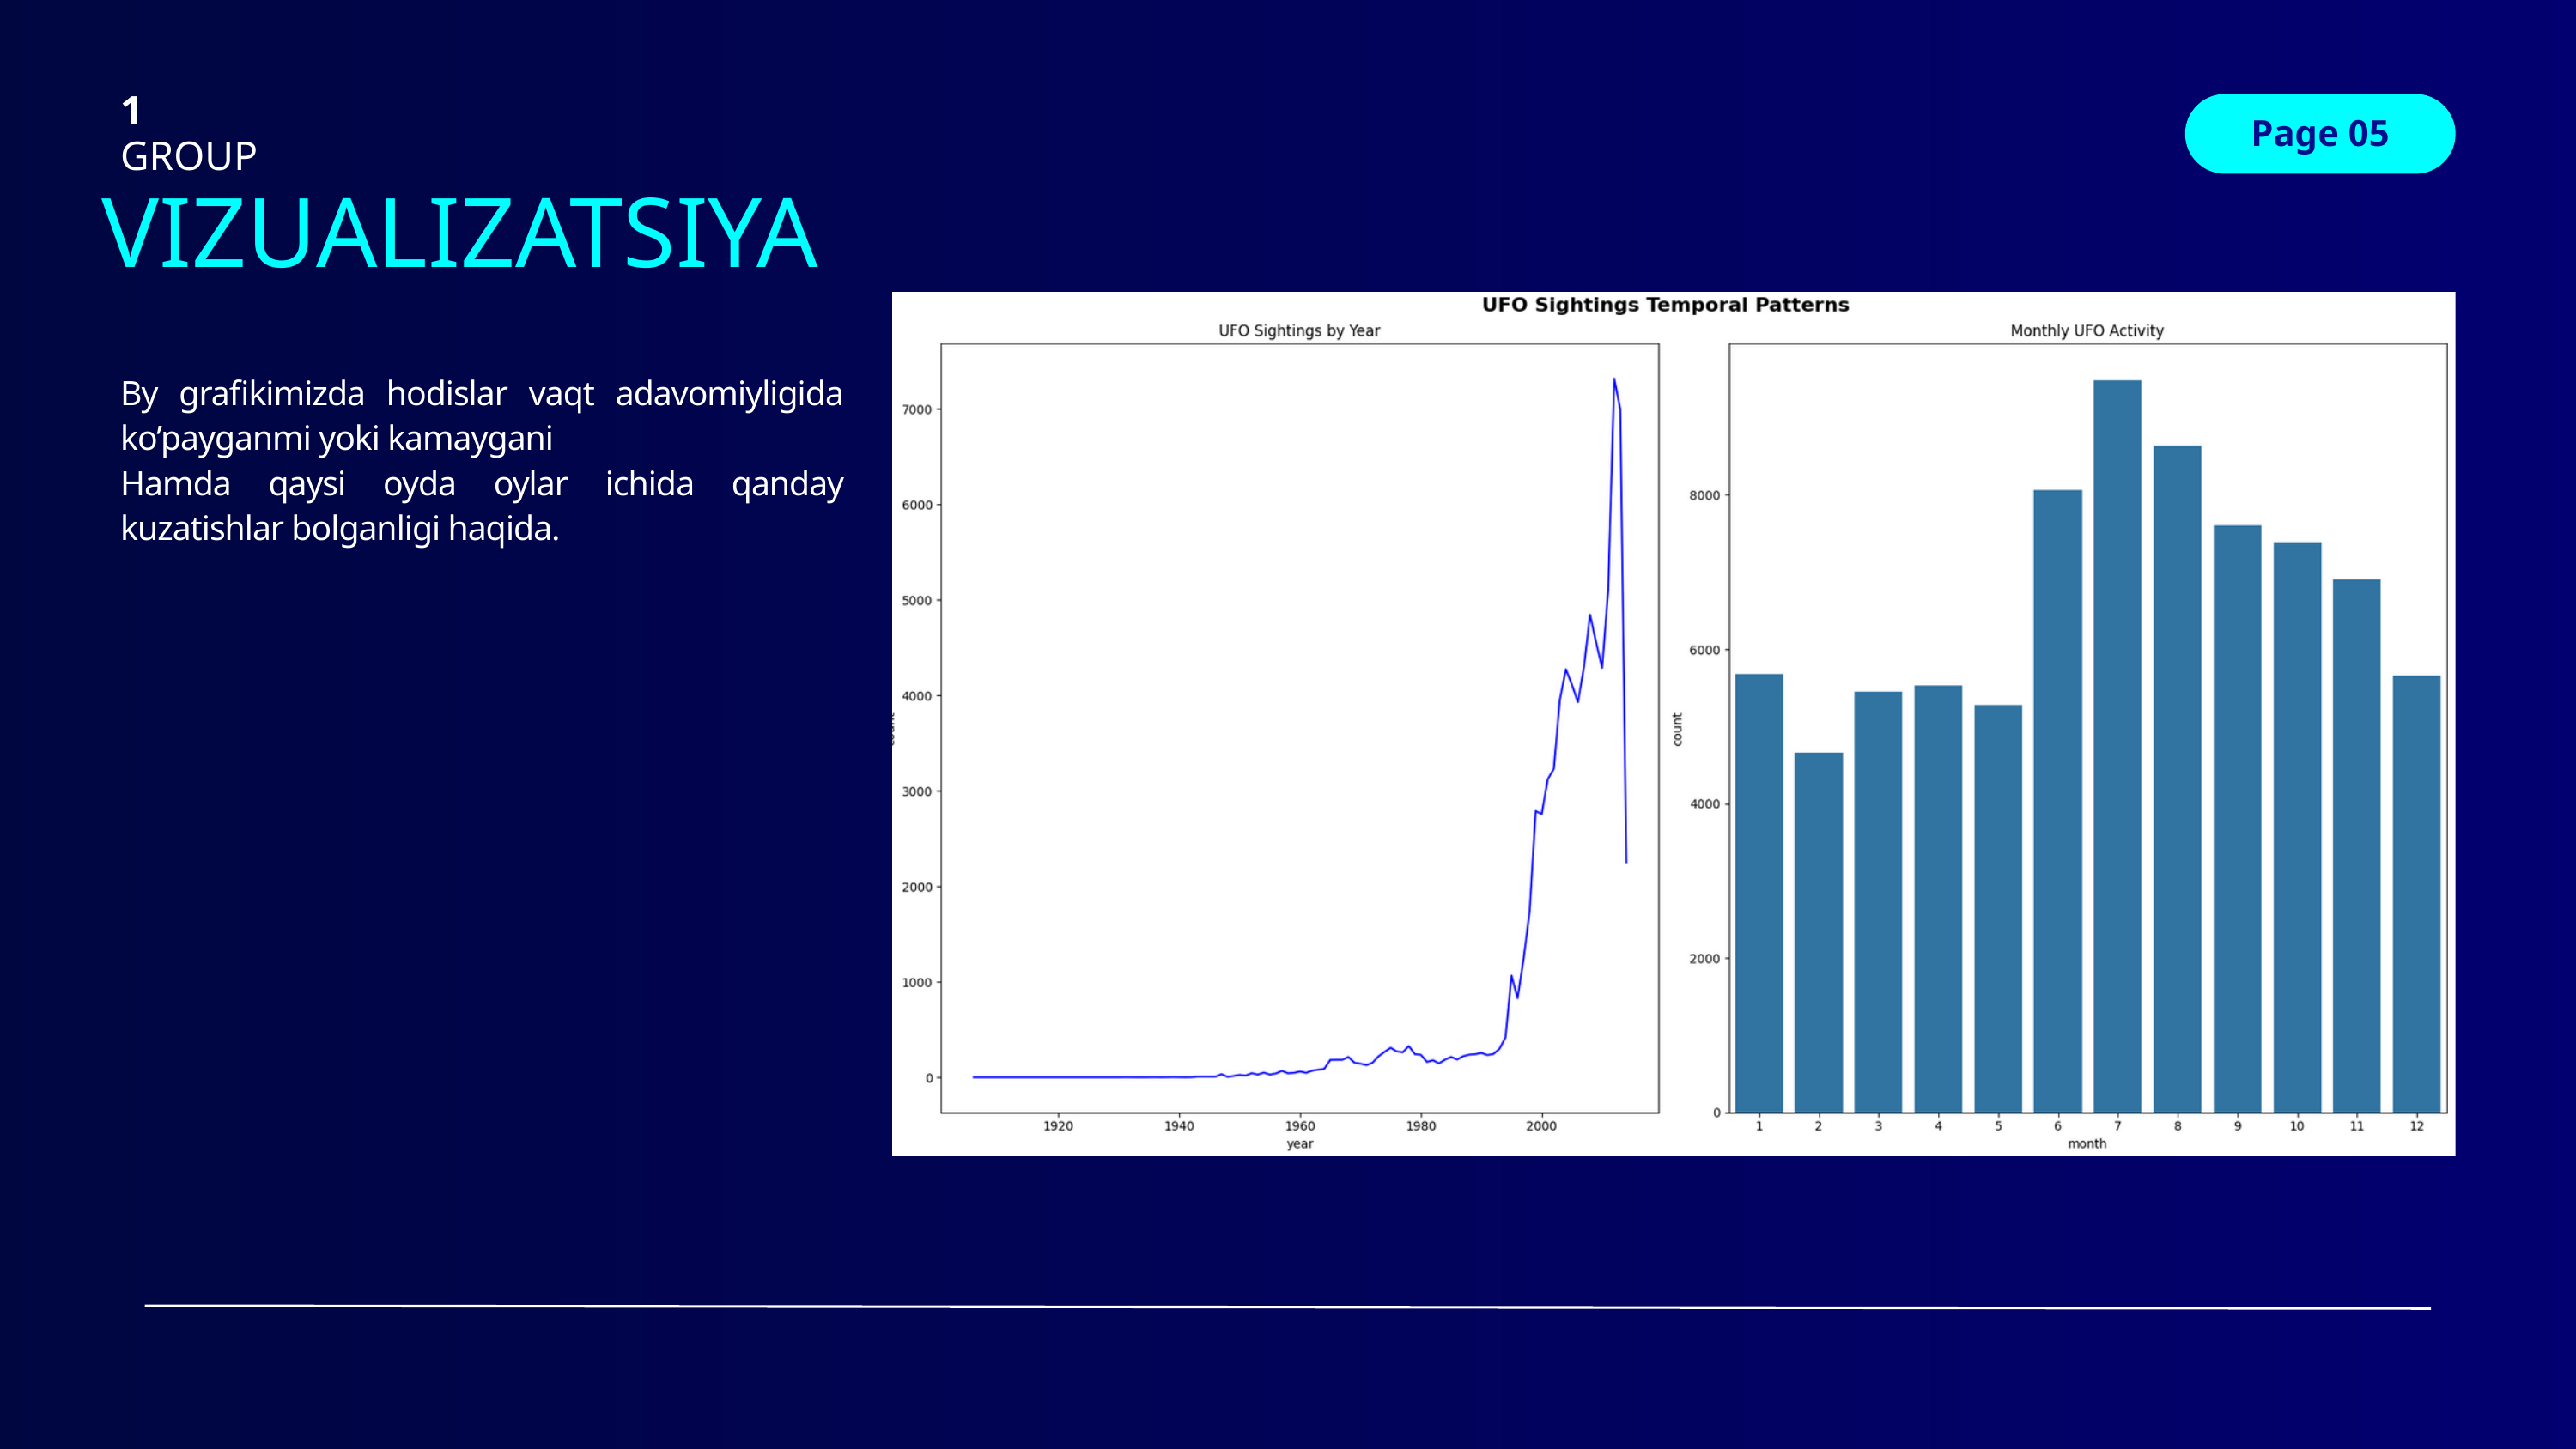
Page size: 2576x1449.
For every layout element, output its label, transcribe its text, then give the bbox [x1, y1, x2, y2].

text_box GROUP [120, 123, 369, 179]
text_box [2184, 94, 2456, 174]
text_box [892, 292, 2456, 1156]
text_box By grafikimizda hodislar vaqt adavomiyligida ko’payganmi yoki kamaygani Hamda qaysi oyda oylar ichida qanday kuzatishlar bolganligi haqida. [120, 367, 844, 548]
text_box 1 [120, 77, 369, 123]
text_box VIZUALIZATSIYA [102, 197, 1180, 287]
